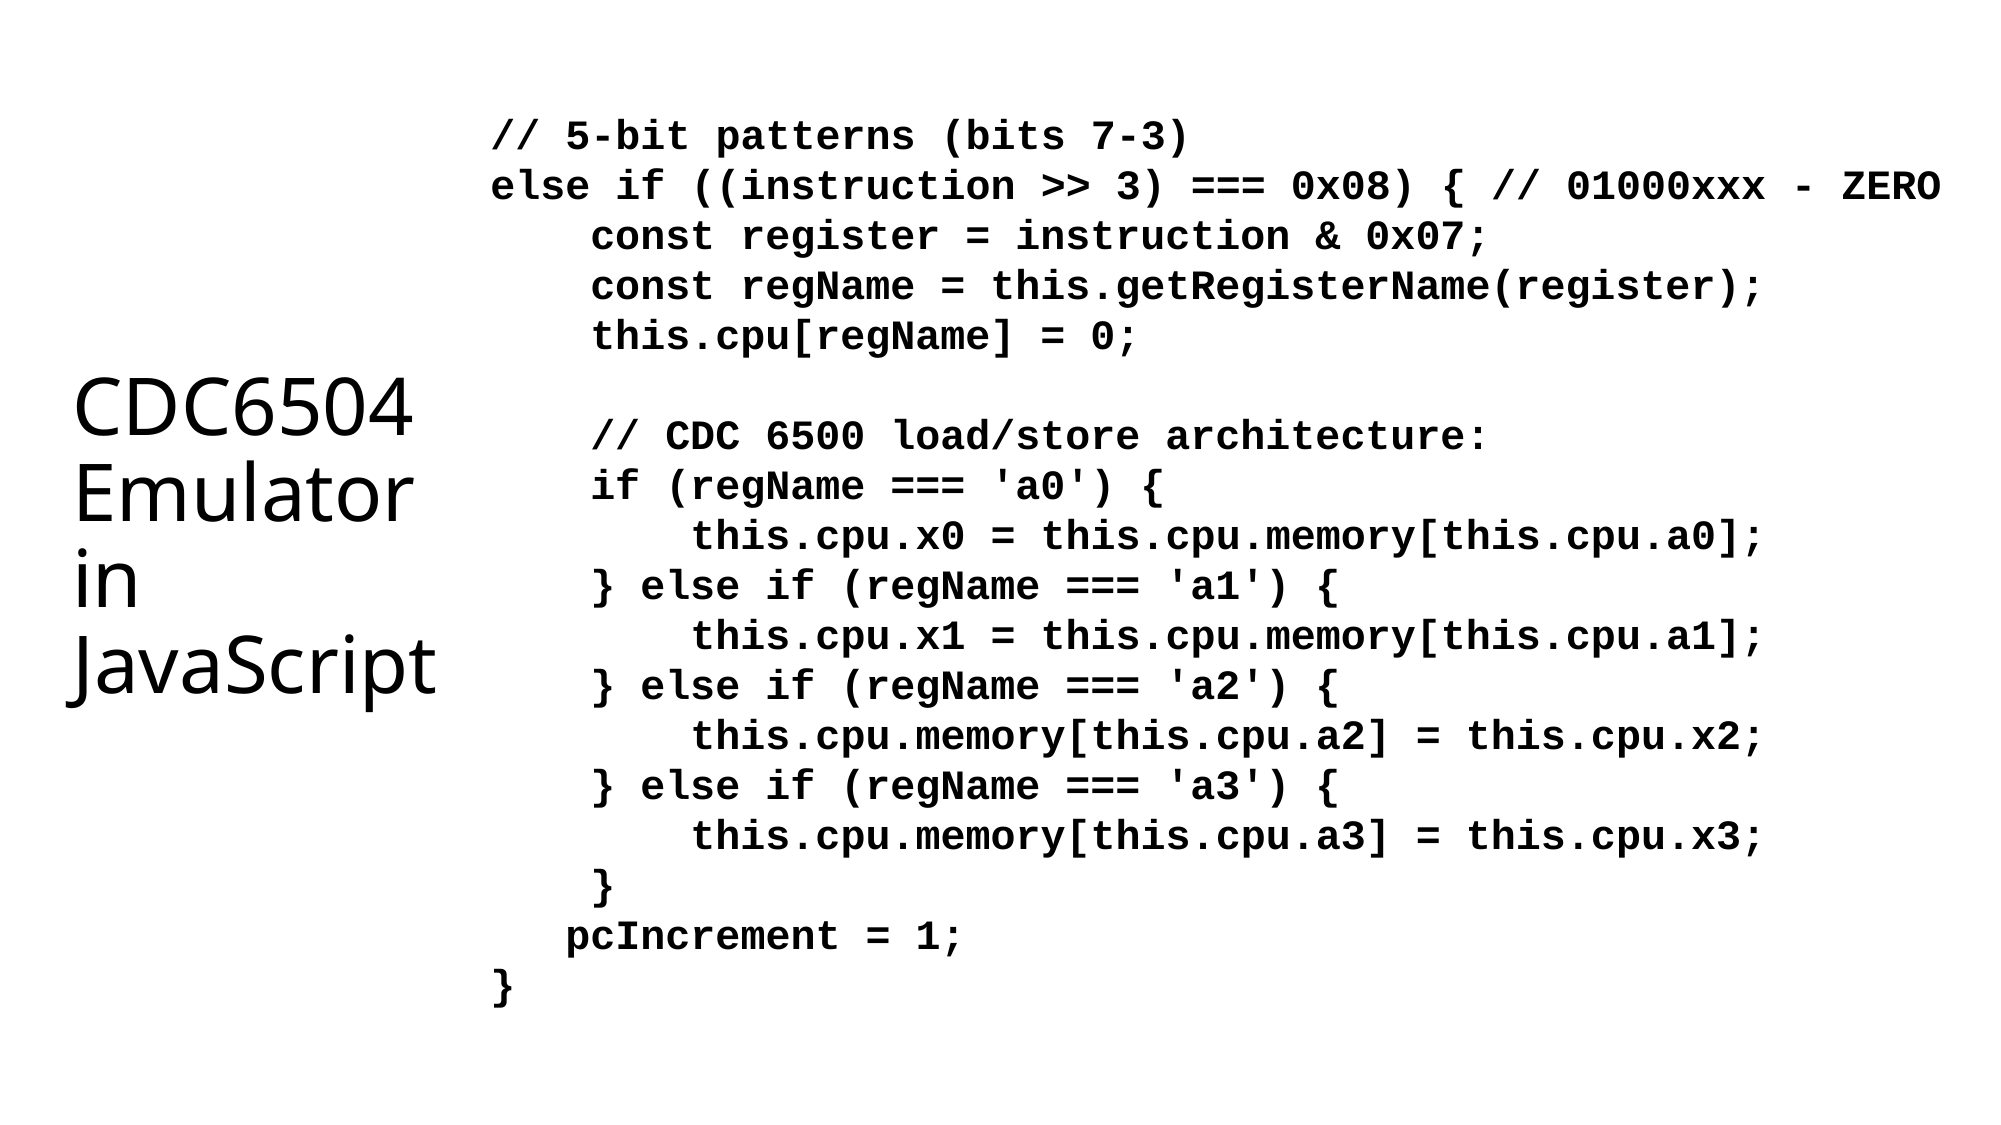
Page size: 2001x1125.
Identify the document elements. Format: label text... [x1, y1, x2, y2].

text_box // 5-bit patterns (bits 7-3) else if ((instruction >> 3) === 0x08) { // 01000xxx - ZERO const register = instruction & 0x07; const regName = this.getRegisterName(register); this.cpu[regName] = 0; // CDC 6500 load/store architecture: if (regName === 'a0') { this.cpu.x0 = this.cpu.memory[this.cpu.a0]; } else if (regName === 'a1') { this.cpu.x1 = this.cpu.memory[this.cpu.a1]; } else if (regName === 'a2') { this.cpu.memory[this.cpu.a2] = this.cpu.x2; } else if (regName === 'a3') { this.cpu.memory[this.cpu.a3] = this.cpu.x3; } pcIncrement = 1; } [275, 100, 1956, 1016]
title CDC6504 Emulator in JavaScript [57, 264, 275, 813]
